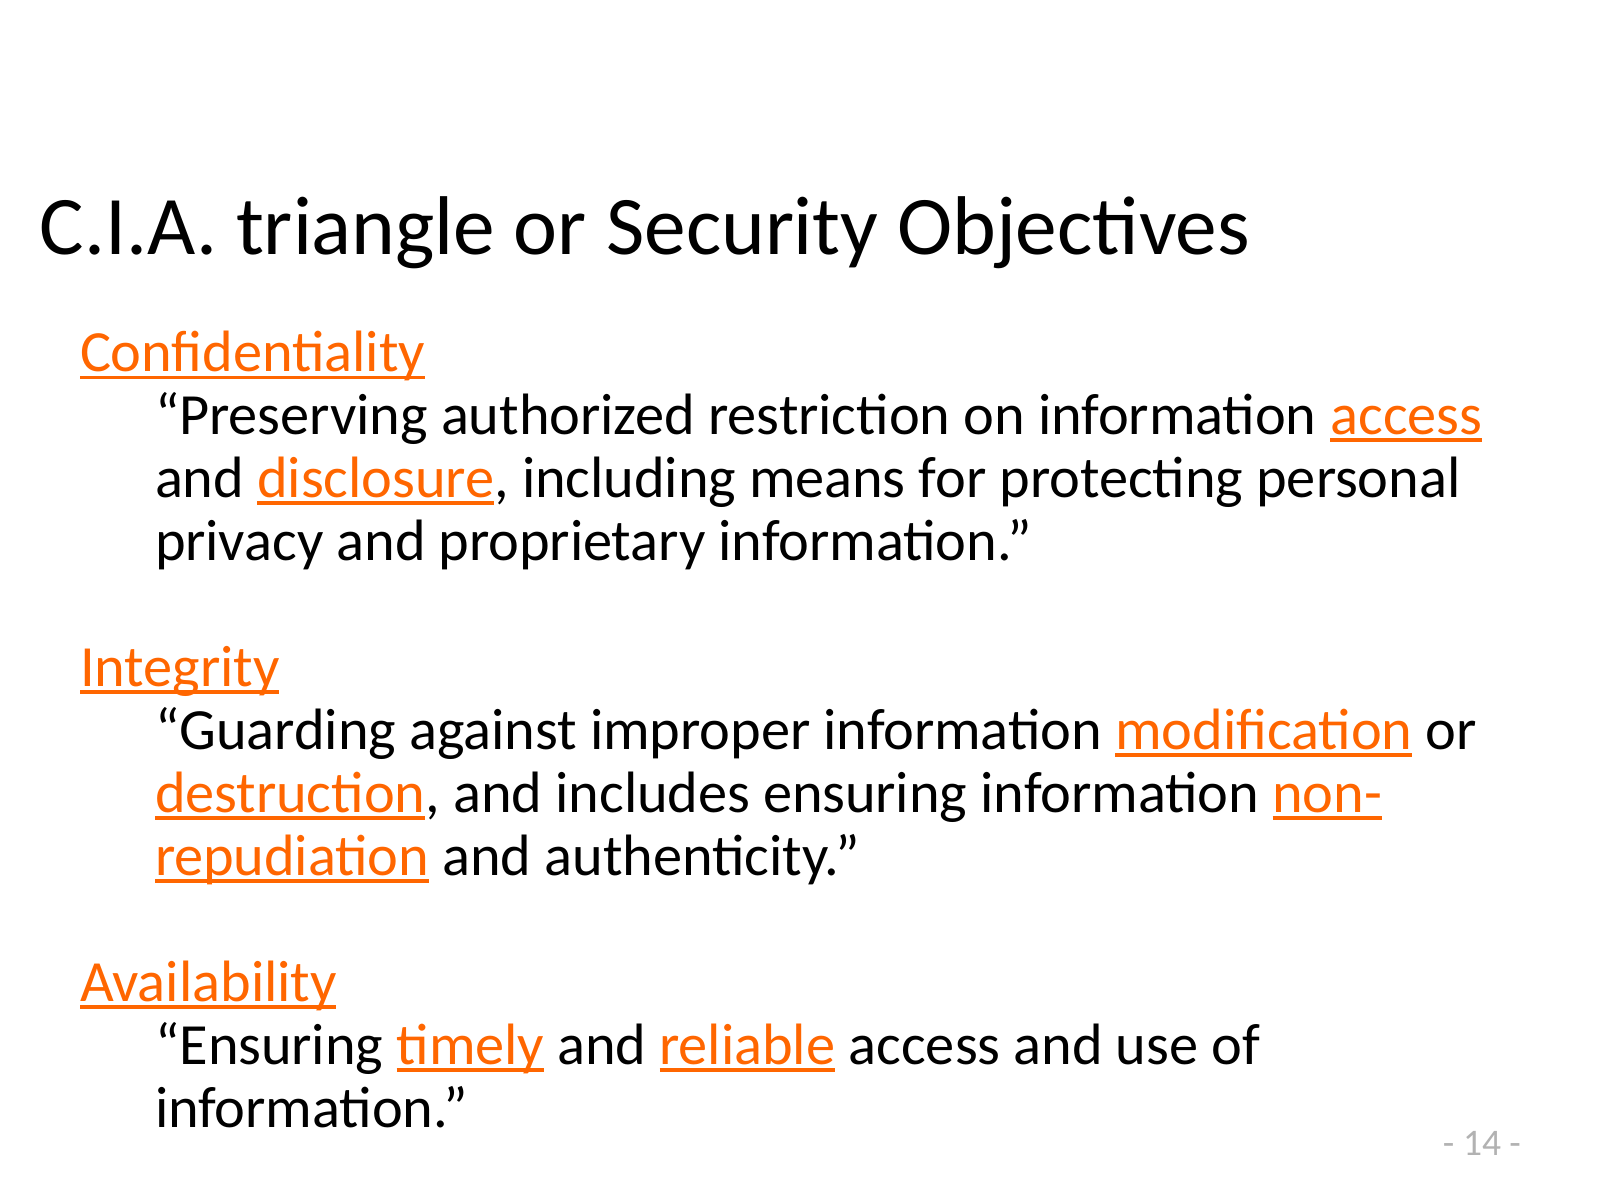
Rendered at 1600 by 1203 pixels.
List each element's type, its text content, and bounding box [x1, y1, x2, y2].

slide_number - 14 - [1152, 1145, 1521, 1178]
title C.I.A. triangle or Security Objectives [39, 171, 1547, 272]
list Confidentiality “Preserving authorized restriction on information access and disclosure, including means for protecting personal privacy and proprietary information.” Integrity “Guarding against improper information modification or destruction, and includes ensuring information non-repudiation and authenticity.” Availability “Ensuring timely and reliable access and use of information.” [80, 276, 1521, 1145]
